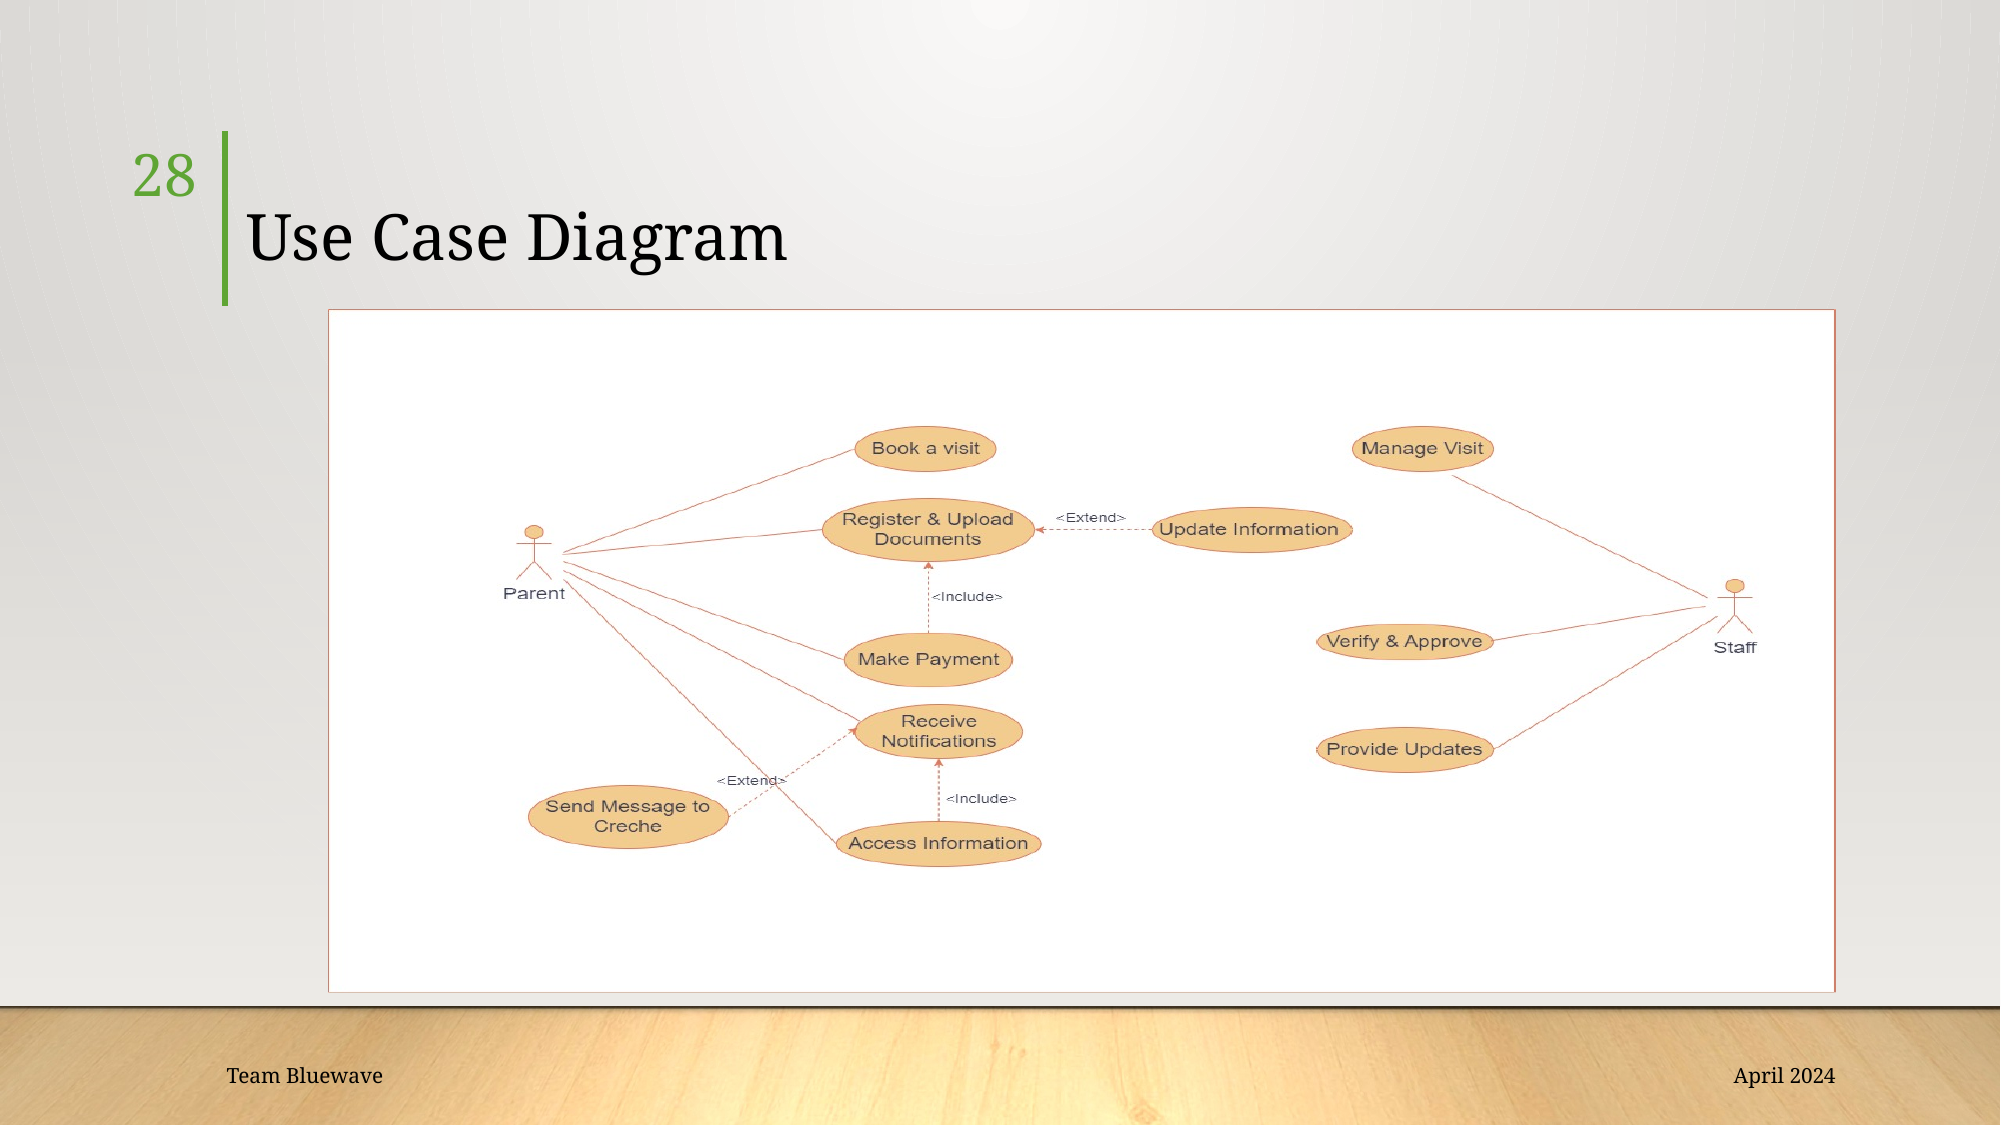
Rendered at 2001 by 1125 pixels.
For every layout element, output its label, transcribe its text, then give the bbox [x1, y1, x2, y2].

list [328, 308, 1837, 994]
picture [0, 1006, 2000, 1125]
slide_number 28 [78, 131, 212, 214]
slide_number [1276, 1049, 1851, 1101]
text_box Team Bluewave [211, 1049, 1173, 1101]
title Use Case Diagram [231, 131, 825, 282]
